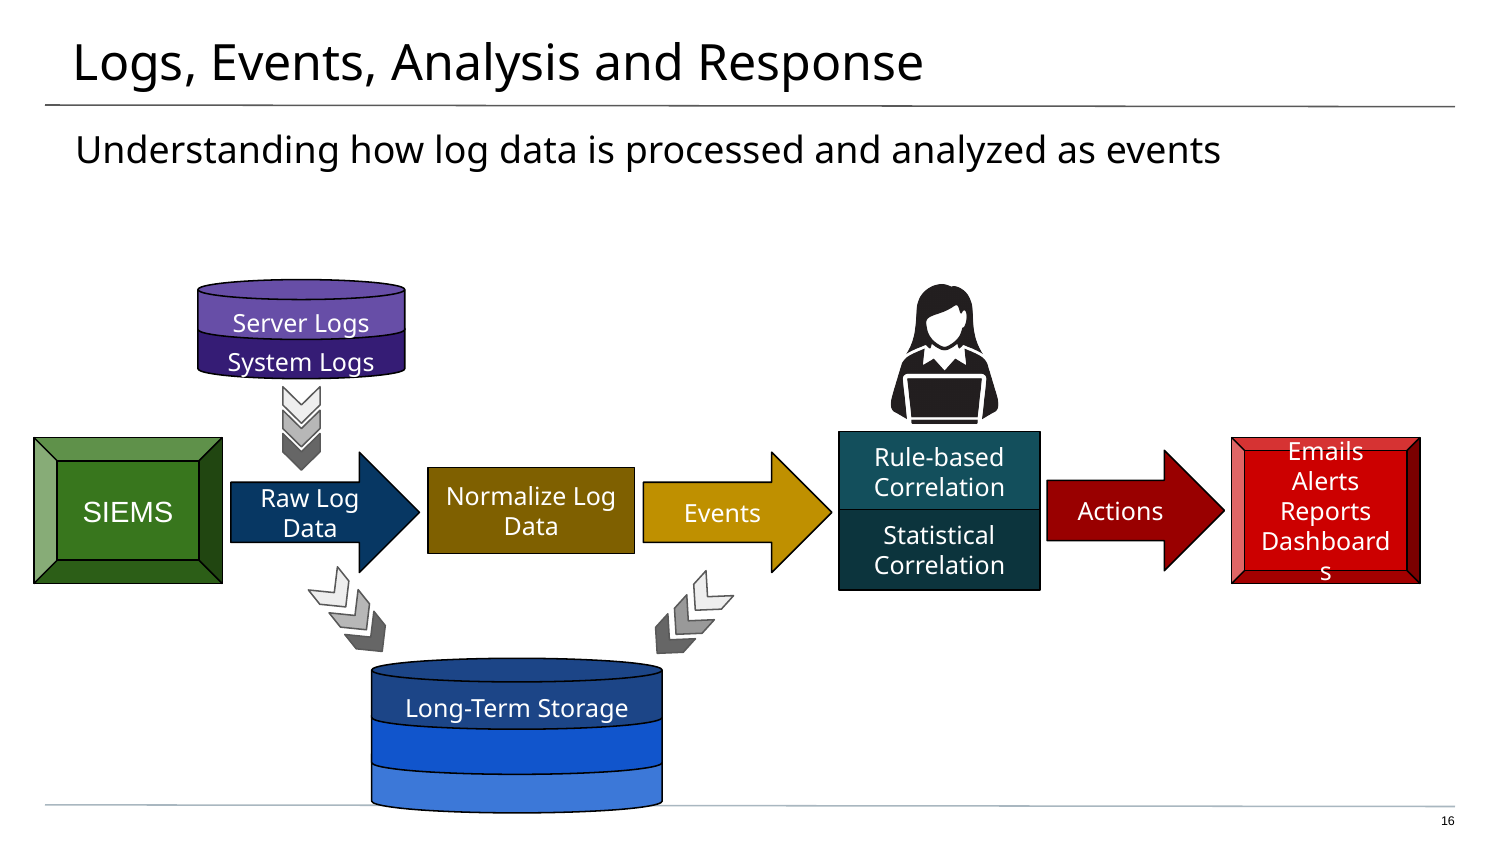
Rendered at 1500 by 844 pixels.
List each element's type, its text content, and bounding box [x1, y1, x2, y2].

text_box Long-Term Storage [371, 658, 663, 730]
text_box Server Logs [197, 279, 405, 340]
text_box [693, 570, 734, 611]
text_box Rule-based Correlation [838, 431, 1041, 509]
text_box [282, 386, 321, 424]
text_box Raw Log Data [230, 452, 420, 573]
text_box System Logs [197, 330, 405, 379]
text_box SIEMS [33, 437, 223, 584]
slide_number 16 [1412, 813, 1455, 831]
subtitle [36, 438, 220, 460]
text_box [344, 611, 386, 652]
text_box Actions [1047, 450, 1225, 571]
text_box Events [643, 452, 832, 573]
text_box [371, 763, 663, 813]
text_box [329, 589, 370, 630]
text_box [371, 718, 663, 775]
subtitle [1232, 438, 1245, 583]
text_box Emails Alerts Reports Dashboards [1231, 437, 1421, 584]
title Logs, Events, Analysis and Response [0, 0, 1500, 88]
text_box Normalize Log Data [427, 467, 635, 554]
picture [865, 262, 1014, 435]
text_box [308, 566, 349, 607]
subtitle [1234, 438, 1418, 450]
text_box [674, 594, 715, 635]
text_box [655, 613, 696, 654]
text_box [282, 433, 321, 471]
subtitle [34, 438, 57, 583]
subtitle Understanding how log data is processed and analyzed as events [0, 110, 1500, 171]
text_box Statistical Correlation [838, 509, 1041, 590]
text_box [282, 410, 321, 447]
